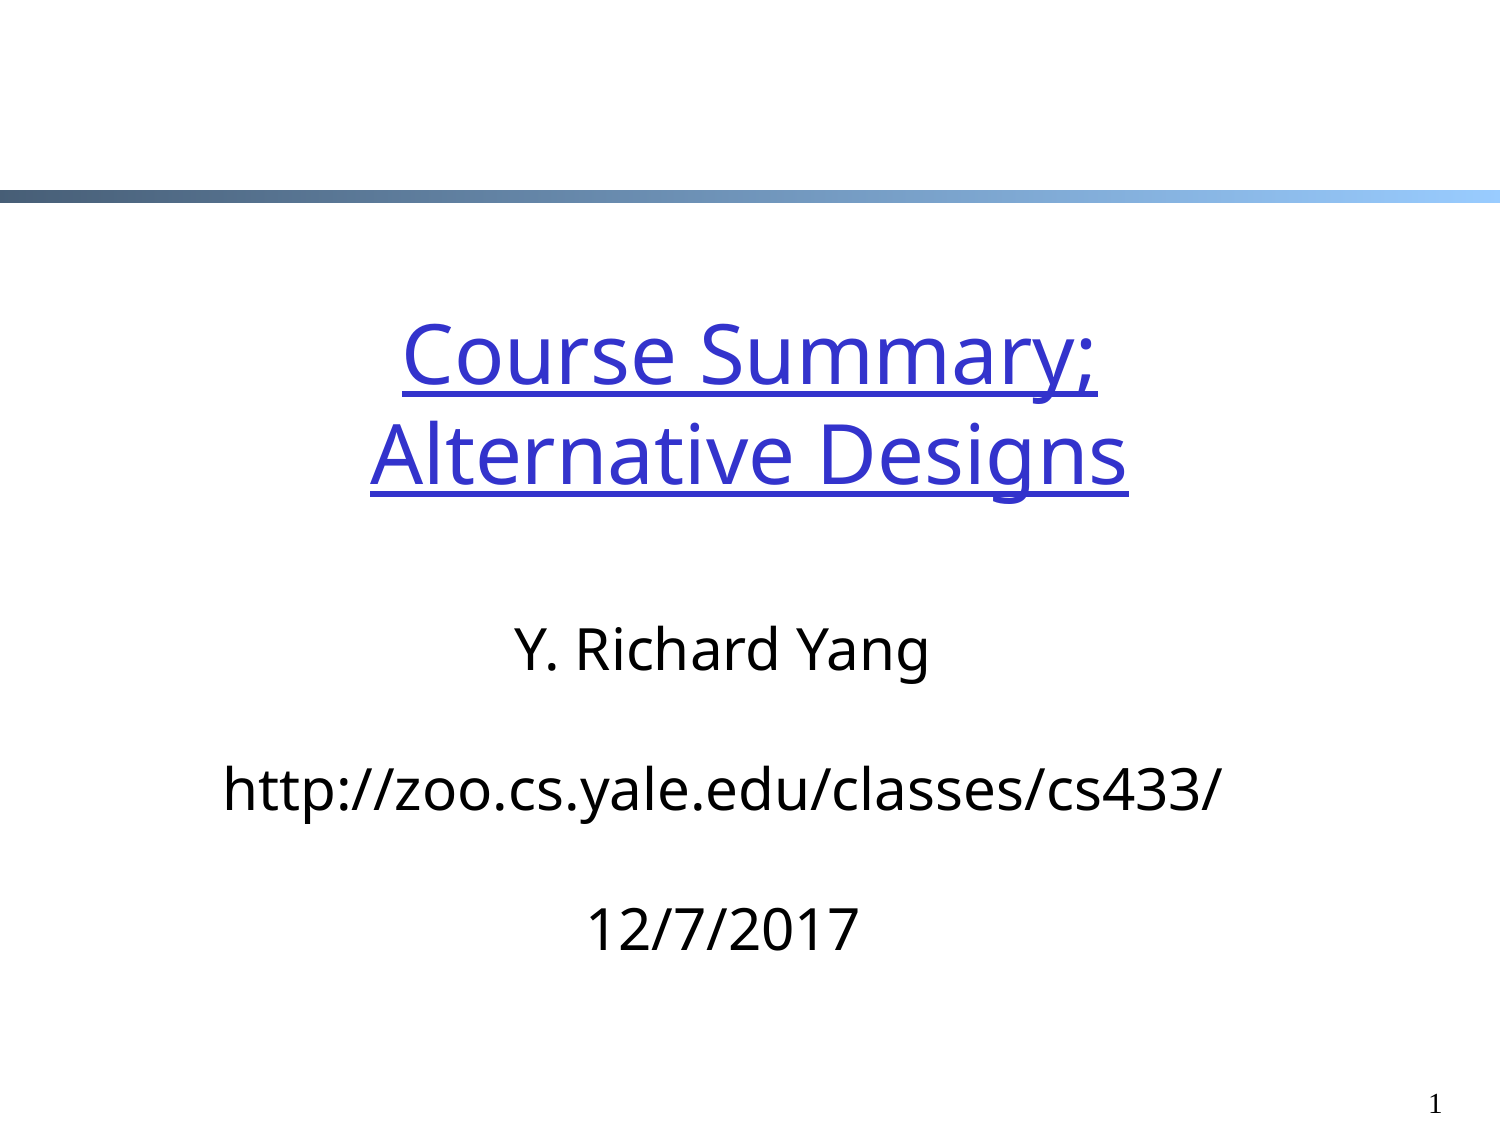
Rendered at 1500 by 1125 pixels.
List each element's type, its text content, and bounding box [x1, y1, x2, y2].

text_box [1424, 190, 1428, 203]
text_box Y. Richard Yang http://zoo.cs.yale.edu/classes/cs433/ 12/7/2017 [207, 604, 1239, 970]
title Course Summary; Alternative Designs [112, 232, 1388, 570]
text_box [1172, 190, 1176, 203]
slide_number 1 [1387, 1076, 1459, 1125]
